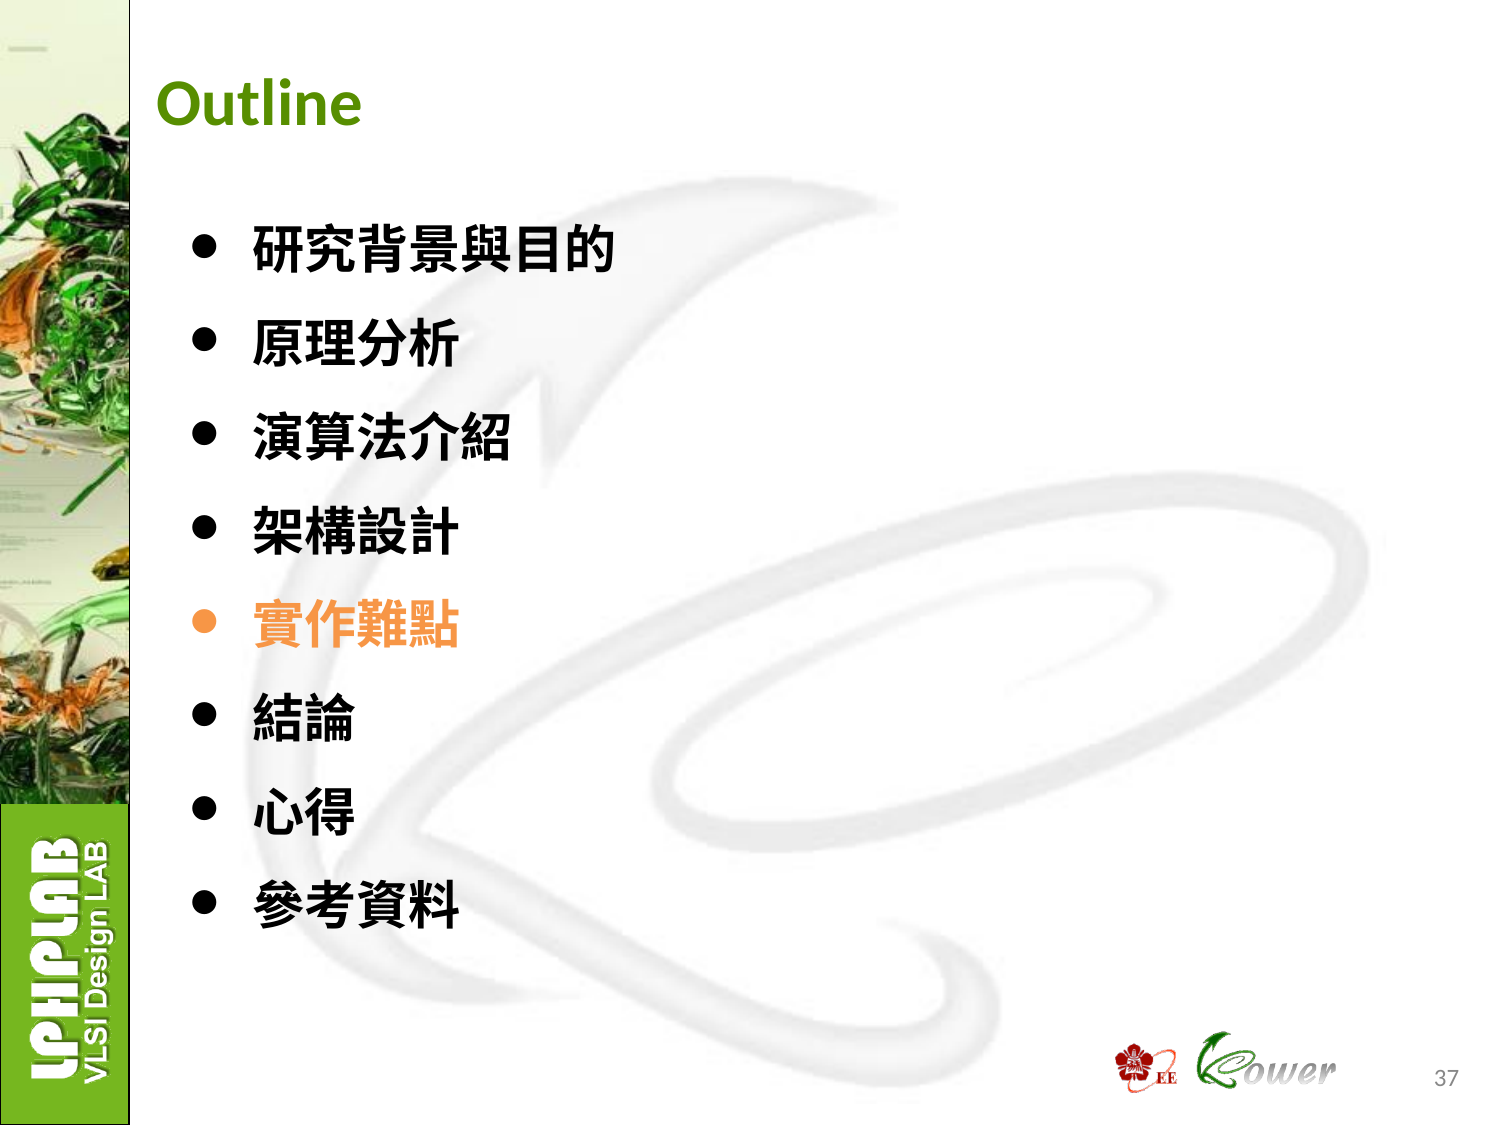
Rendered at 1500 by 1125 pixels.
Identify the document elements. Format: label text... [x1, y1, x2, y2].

picture [23, 834, 118, 1090]
text_box 研究背景與目的 原理分析 演算法介紹 架構設計 實作難點 結論 心得 參考資料 [177, 169, 1295, 936]
slide_number 37 [1427, 1060, 1468, 1090]
picture [241, 170, 1387, 1104]
title Outline [154, 56, 926, 247]
picture [0, 0, 129, 804]
